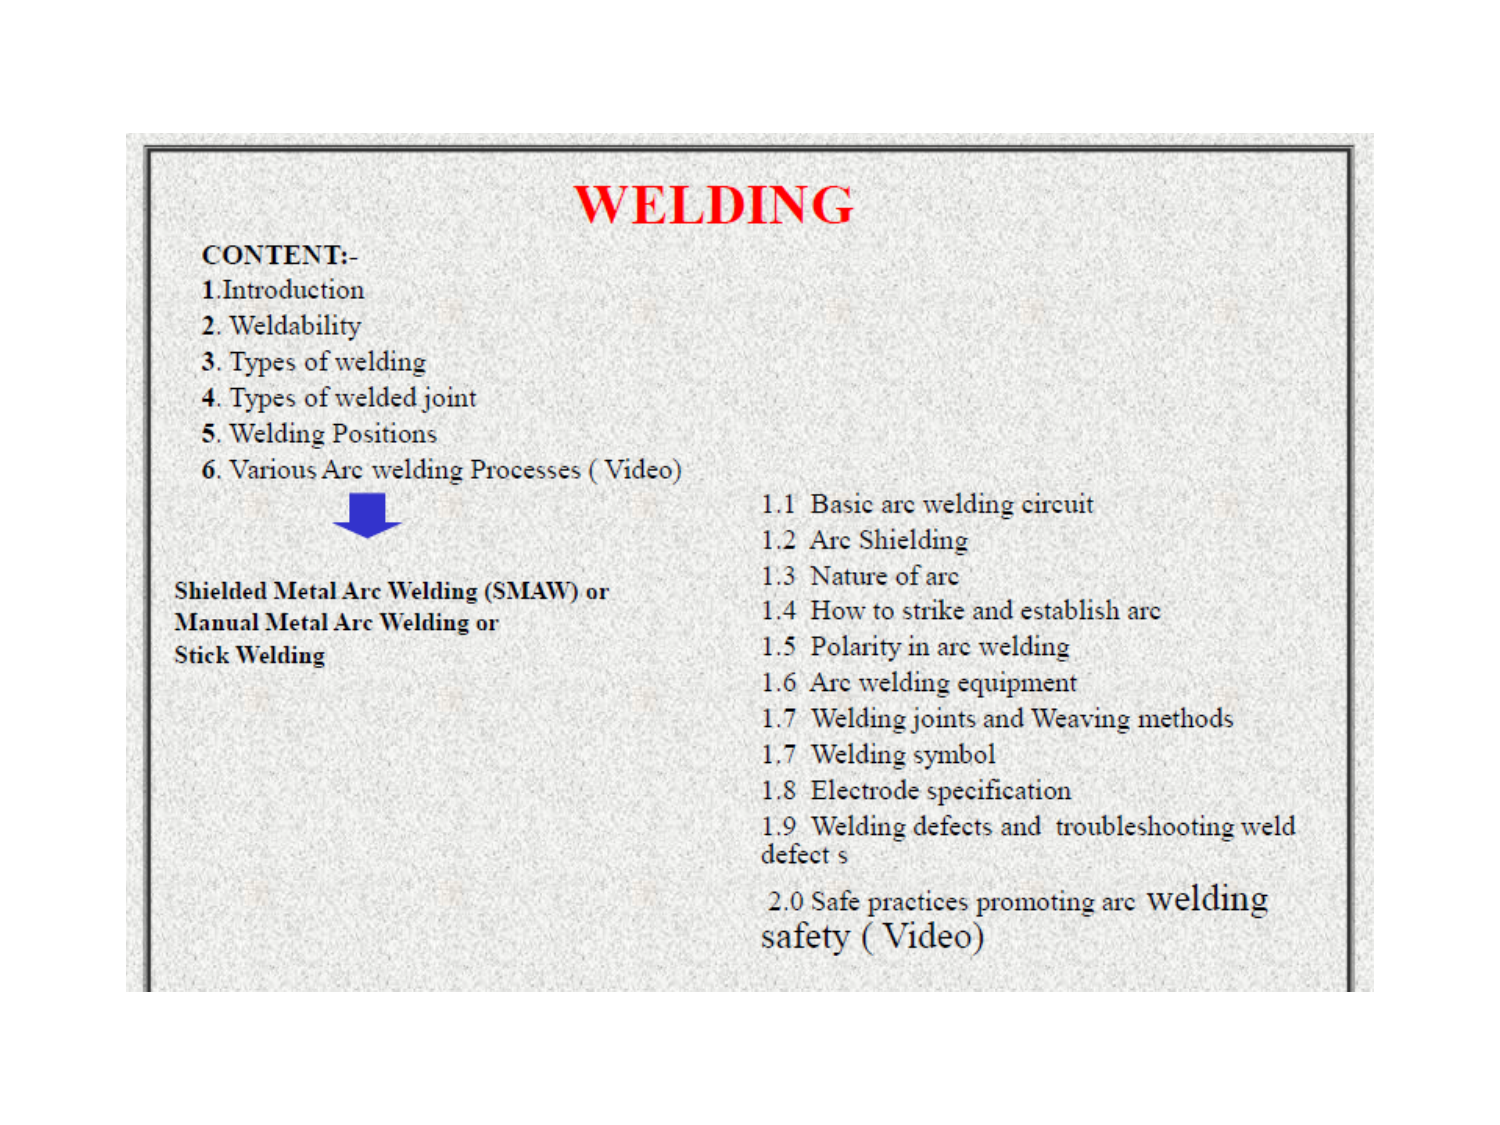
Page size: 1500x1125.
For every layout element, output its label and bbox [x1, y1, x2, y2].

picture [126, 133, 1374, 992]
